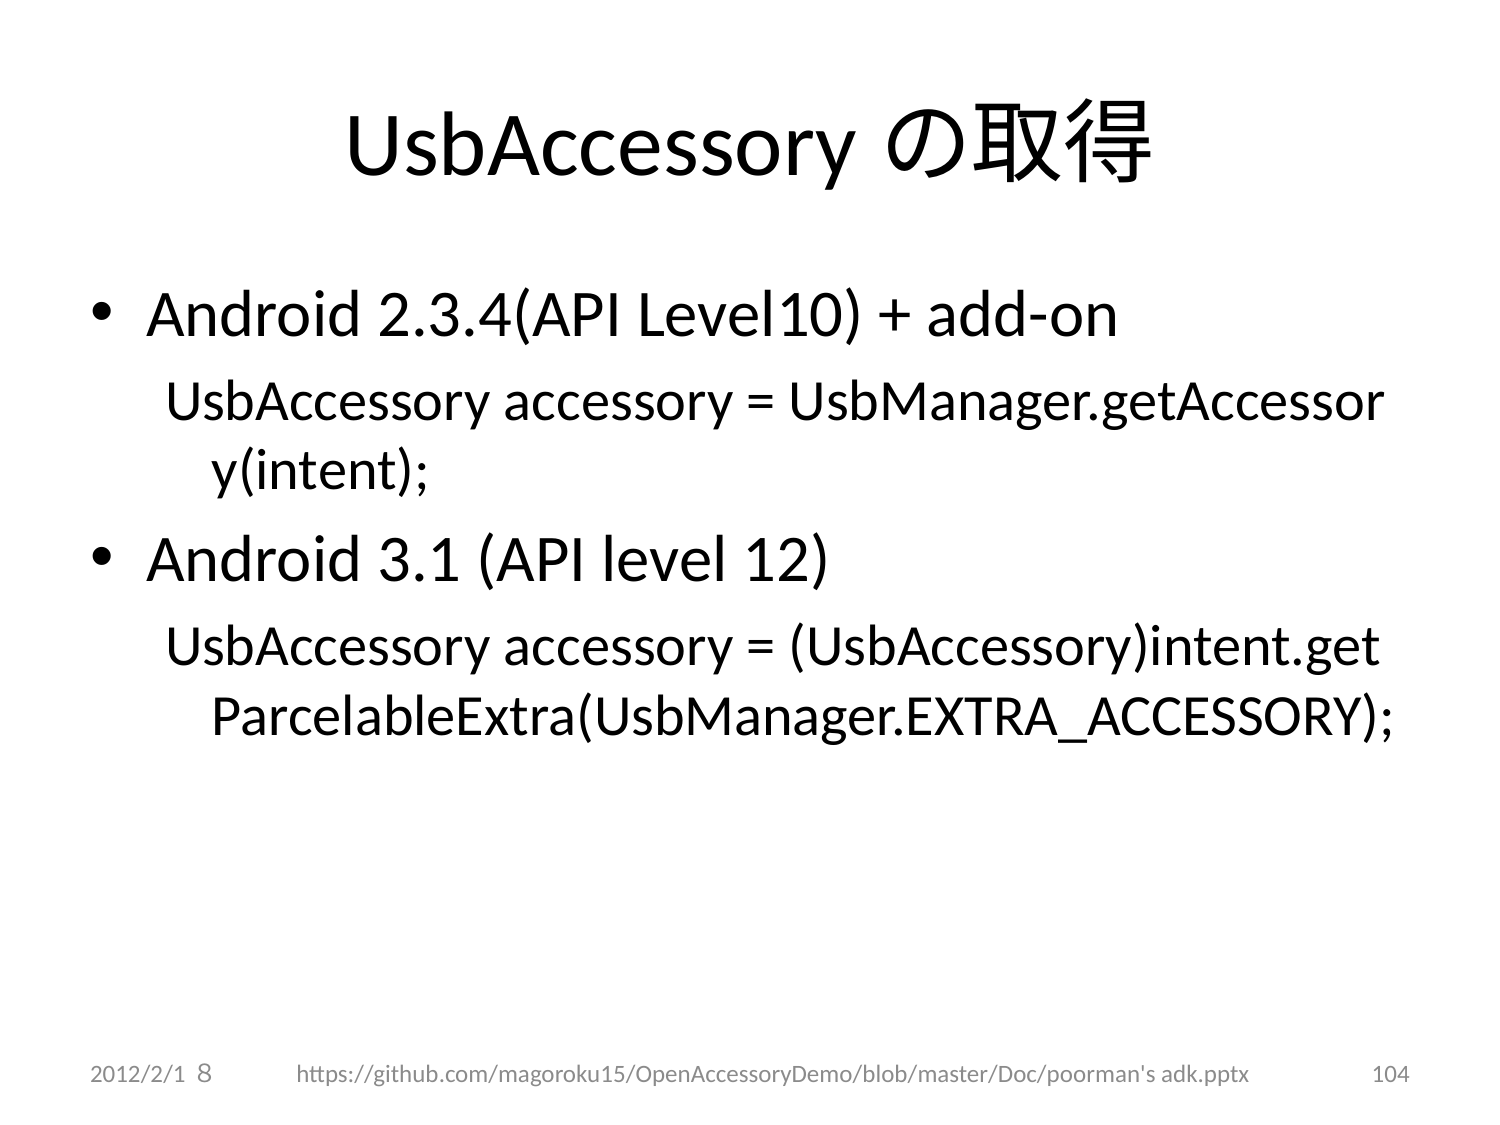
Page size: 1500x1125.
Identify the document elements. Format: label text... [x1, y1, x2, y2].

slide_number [75, 1042, 242, 1103]
title UsbAccessoryの取得 [75, 45, 1425, 233]
footer https://github.com/magoroku15/OpenAccessoryDemo/blob/master/Doc/poorman's adk.pptx [242, 1042, 1306, 1103]
list Android 2.3.4(API Level10) + add-on UsbAccessory accessory = UsbManager.getAccessory(intent); Android 3.1 (API level 12) UsbAccessory accessory = (UsbAccessory)intent.getParcelableExtra(UsbManager.EXTRA_ACCESSORY); [75, 262, 1425, 1005]
slide_number 104 [1306, 1042, 1425, 1103]
